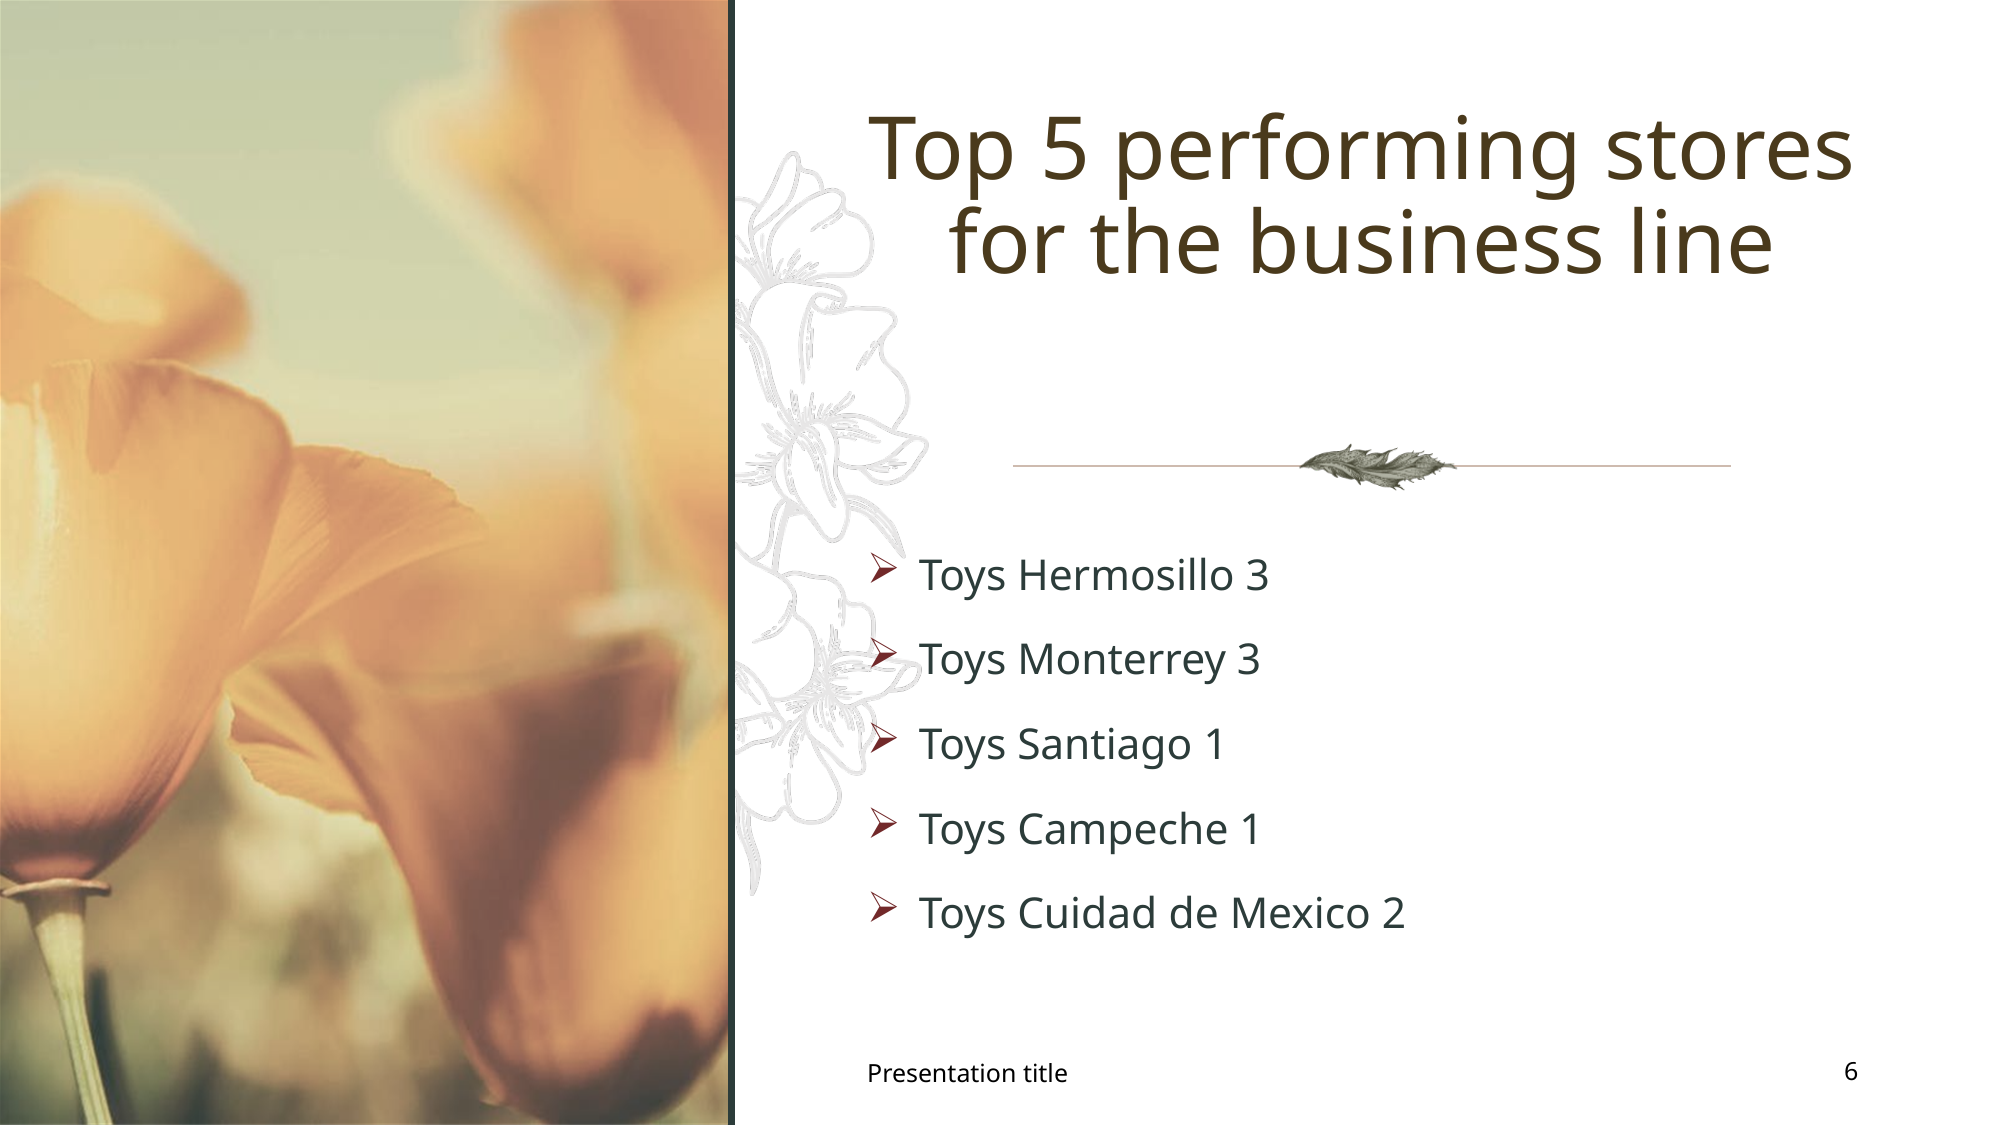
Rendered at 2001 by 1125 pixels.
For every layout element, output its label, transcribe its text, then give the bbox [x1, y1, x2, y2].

title Top 5 performing stores for the business line [851, 91, 1874, 300]
picture [1298, 443, 1458, 491]
picture [0, 0, 728, 1125]
footer Presentation title [851, 1042, 1527, 1103]
list Toys Hermosillo 3 Toys Monterrey 3 Toys Santiago 1 Toys Campeche 1 Toys Cuidad de Mexico 2 [851, 546, 1905, 947]
picture [735, 132, 971, 947]
slide_number 6 [1744, 1042, 1874, 1103]
